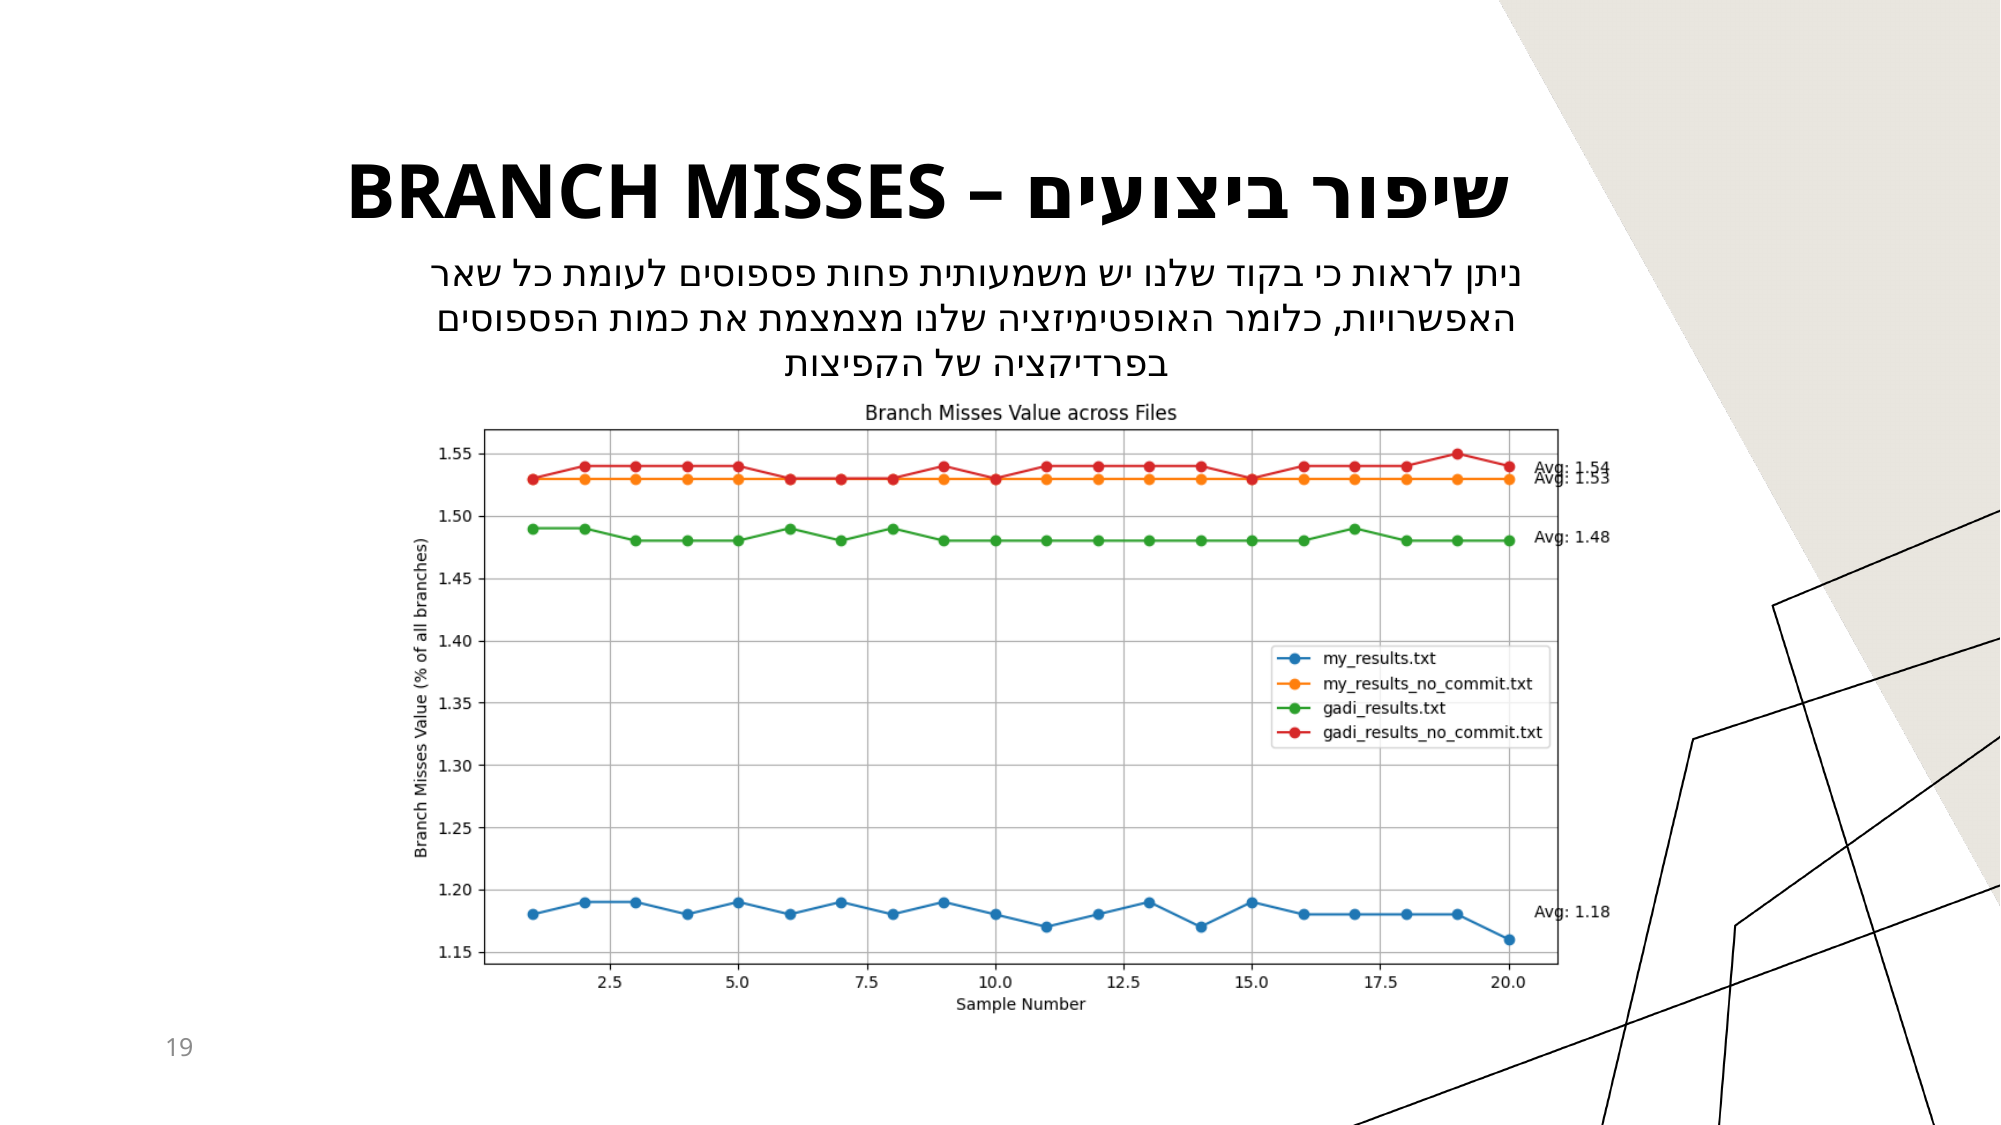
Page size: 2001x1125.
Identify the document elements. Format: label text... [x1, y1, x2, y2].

slide_number 19 [150, 1024, 254, 1074]
text_box שיפור ביצועים – branch misses [146, 71, 1709, 318]
text_box ניתן לראות כי בקוד שלנו יש משמעותית פחות פספוסים לעומת כל שאר האפשרויות, כלומר האופטימיזציה שלנו מצמצמת את כמות הפספוסים בפרדיקציה של הקפיצות [341, 241, 1612, 392]
picture [382, 0, 2000, 1125]
